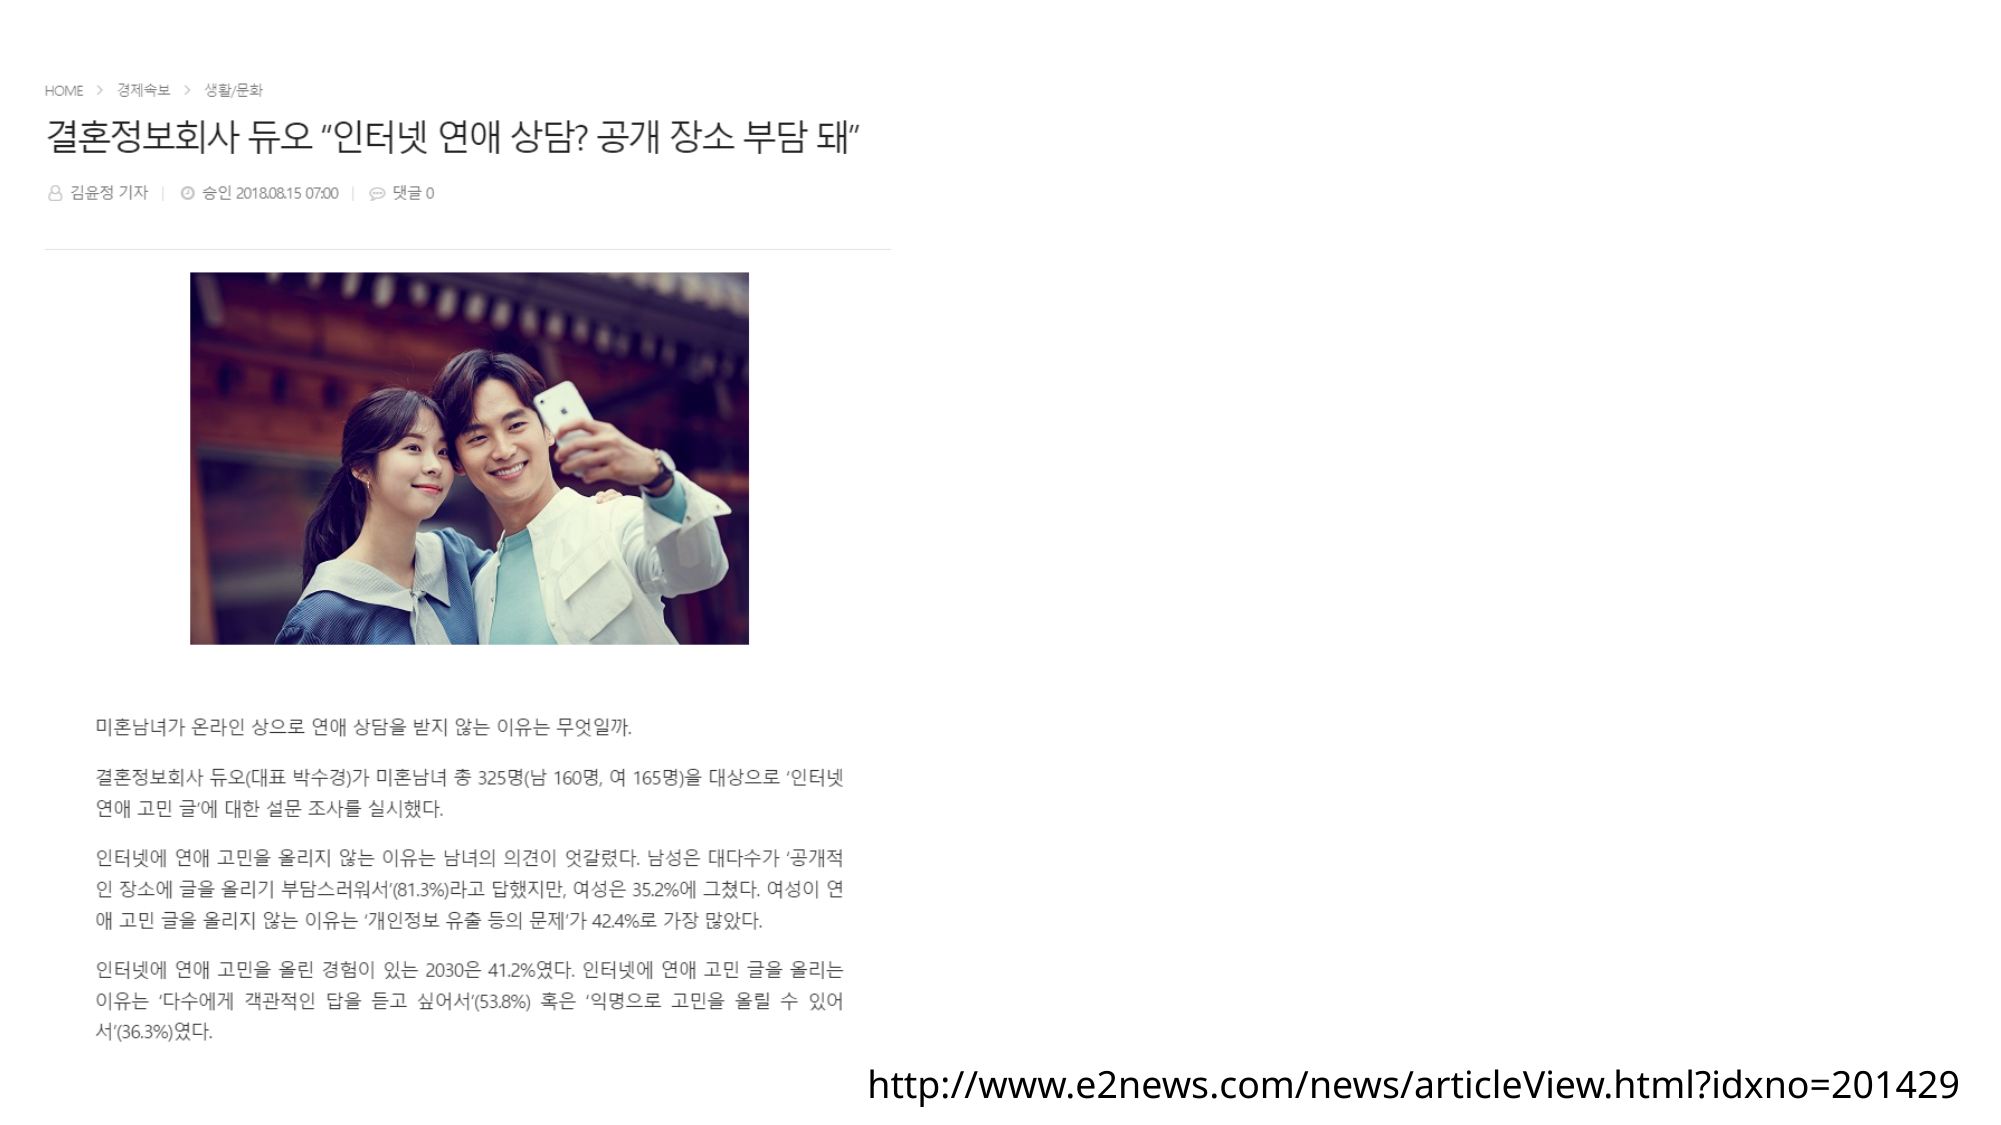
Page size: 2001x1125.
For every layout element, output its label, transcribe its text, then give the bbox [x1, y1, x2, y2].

picture [26, 69, 891, 1054]
text_box http://www.e2news.com/news/articleView.html?idxno=201429 [852, 1053, 1998, 1114]
